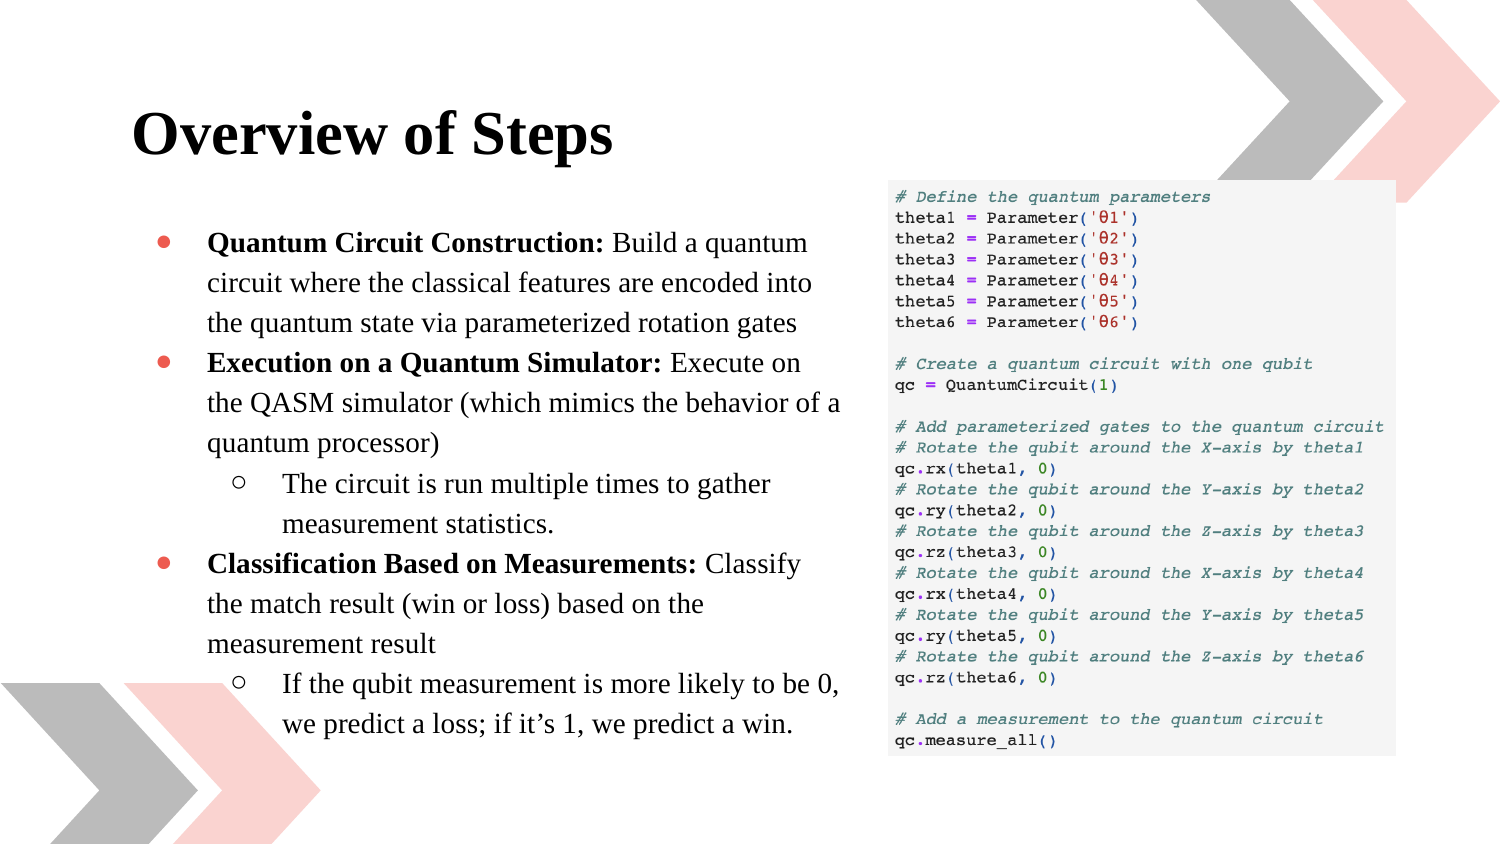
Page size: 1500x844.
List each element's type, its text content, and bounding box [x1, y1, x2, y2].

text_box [1195, 0, 1500, 203]
text_box Overview of Steps [116, 91, 1190, 167]
picture [888, 180, 1397, 756]
list Quantum Circuit Construction: Build a quantum circuit where the classical features are encoded into the quantum state via parameterized rotation gates Execution on a Quantum Simulator: Execute on the QASM simulator (which mimics the behavior of a quantum processor) The circuit is run multiple times to gather measurement statistics. Classification Based on Measurements: Classify the match result (win or loss) based on the measurement result If the qubit measurement is more likely to be 0, we predict a loss; if it’s 1, we predict a win. [116, 202, 858, 363]
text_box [0, 682, 321, 844]
